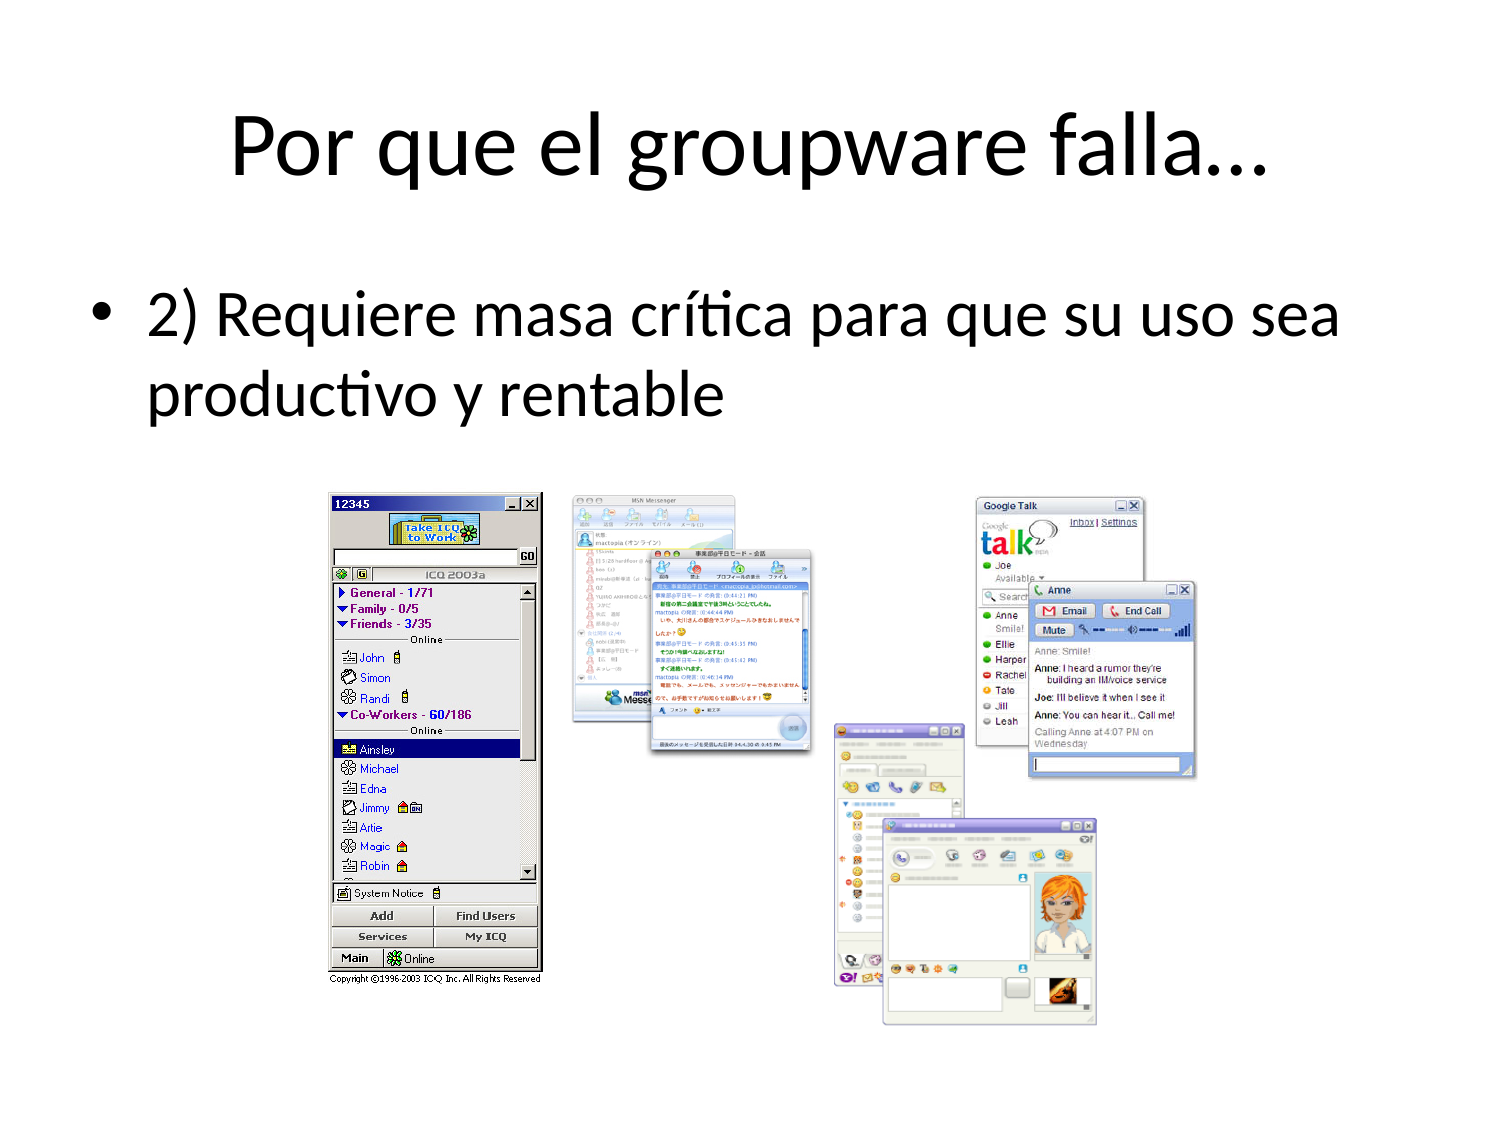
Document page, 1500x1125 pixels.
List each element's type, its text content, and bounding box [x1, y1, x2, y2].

list 2) Requiere masa crítica para que su uso sea productivo y rentable [74, 262, 1426, 1006]
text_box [327, 480, 1198, 1035]
title Por que el groupware falla… [74, 44, 1426, 233]
